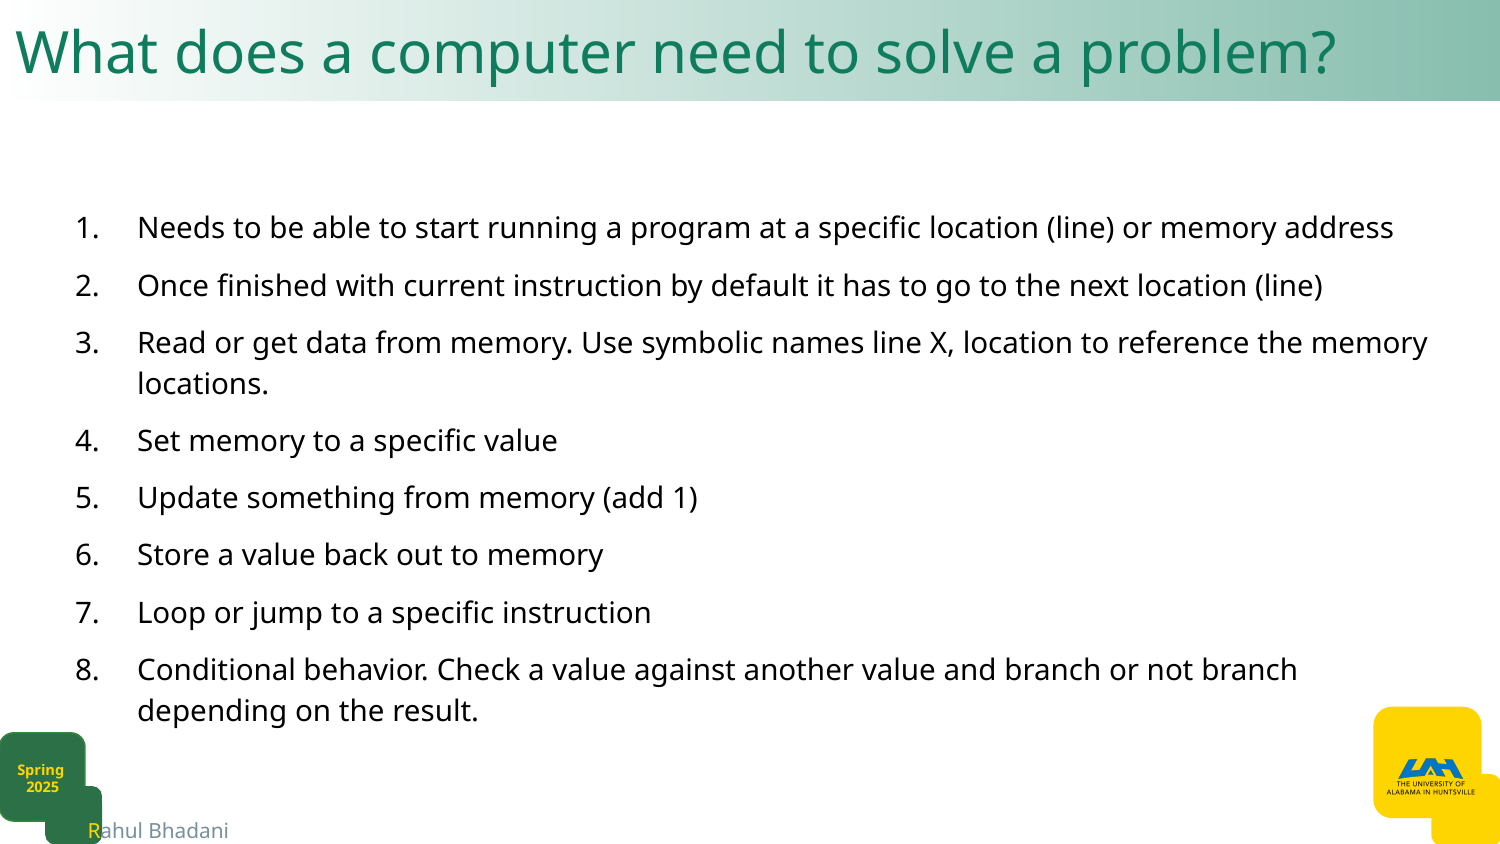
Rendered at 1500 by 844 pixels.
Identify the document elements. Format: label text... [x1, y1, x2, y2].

list Needs to be able to start running a program at a specific location (line) or memory address Once finished with current instruction by default it has to go to the next location (line) Read or get data from memory. Use symbolic names line X, location to reference the memory locations. Set memory to a specific value Update something from memory (add 1) Store a value back out to memory Loop or jump to a specific instruction Conditional behavior. Check a value against another value and branch or not branch depending on the result. [51, 189, 1449, 750]
picture [1386, 758, 1475, 795]
title What does a computer need to solve a problem? [0, 0, 1500, 101]
